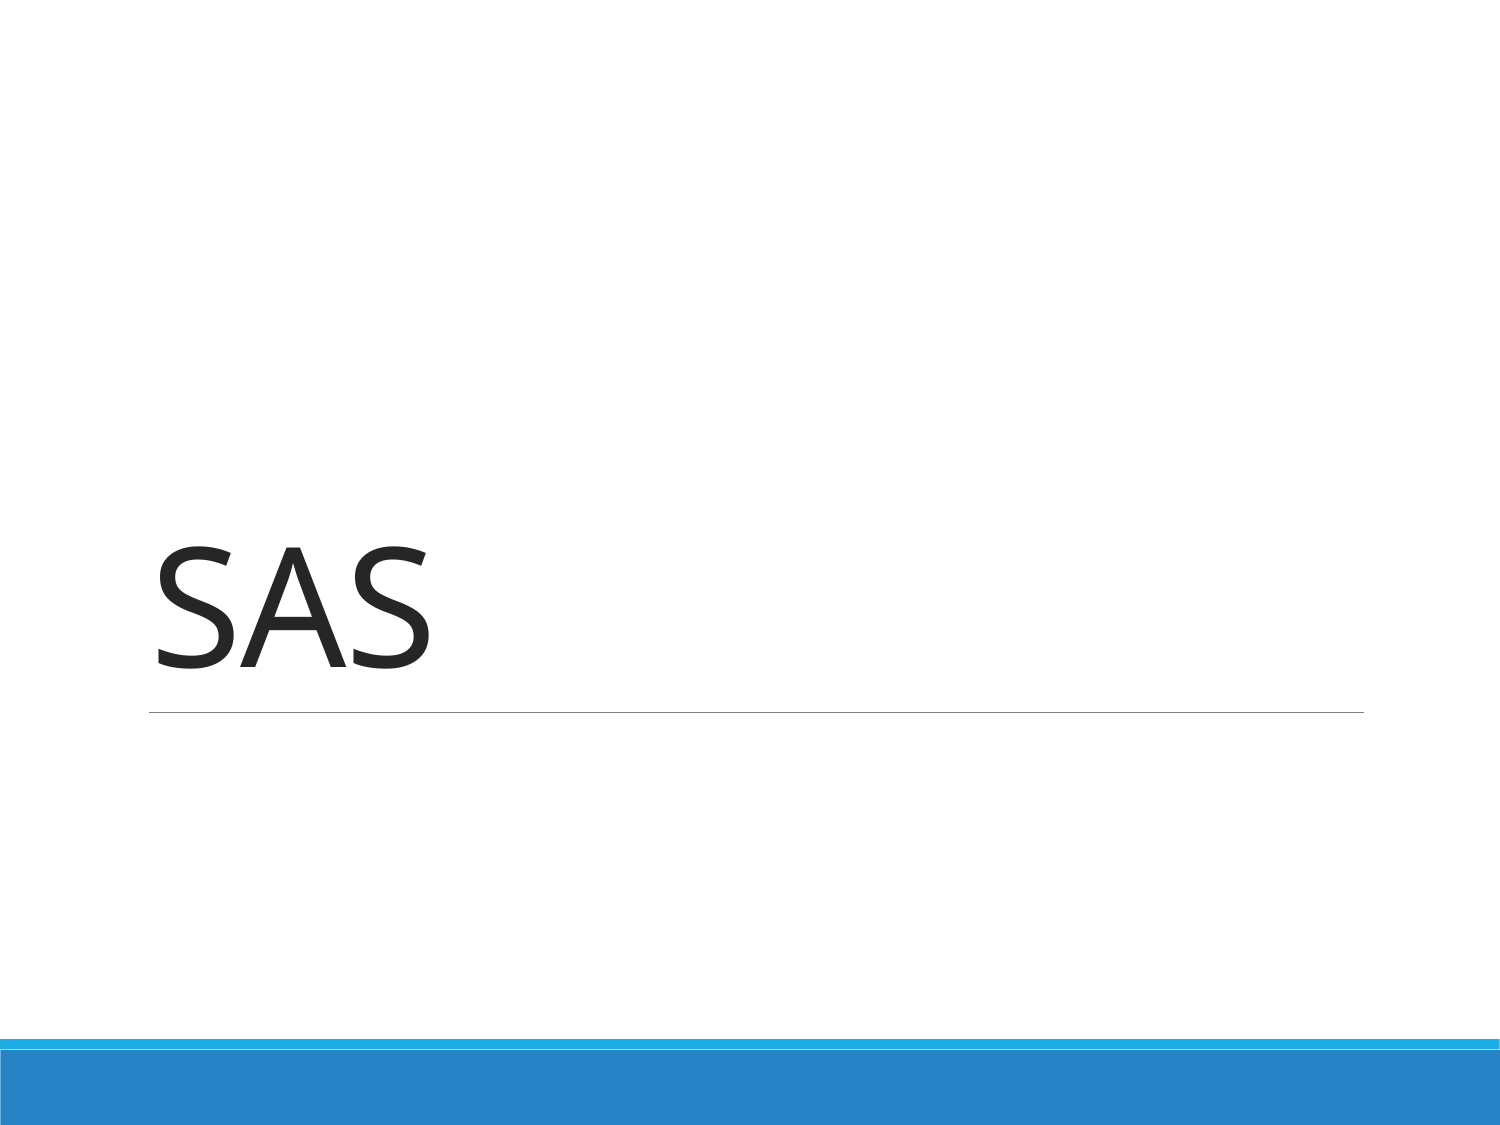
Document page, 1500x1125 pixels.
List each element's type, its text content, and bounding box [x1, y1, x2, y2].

title SAS [135, 124, 1373, 710]
